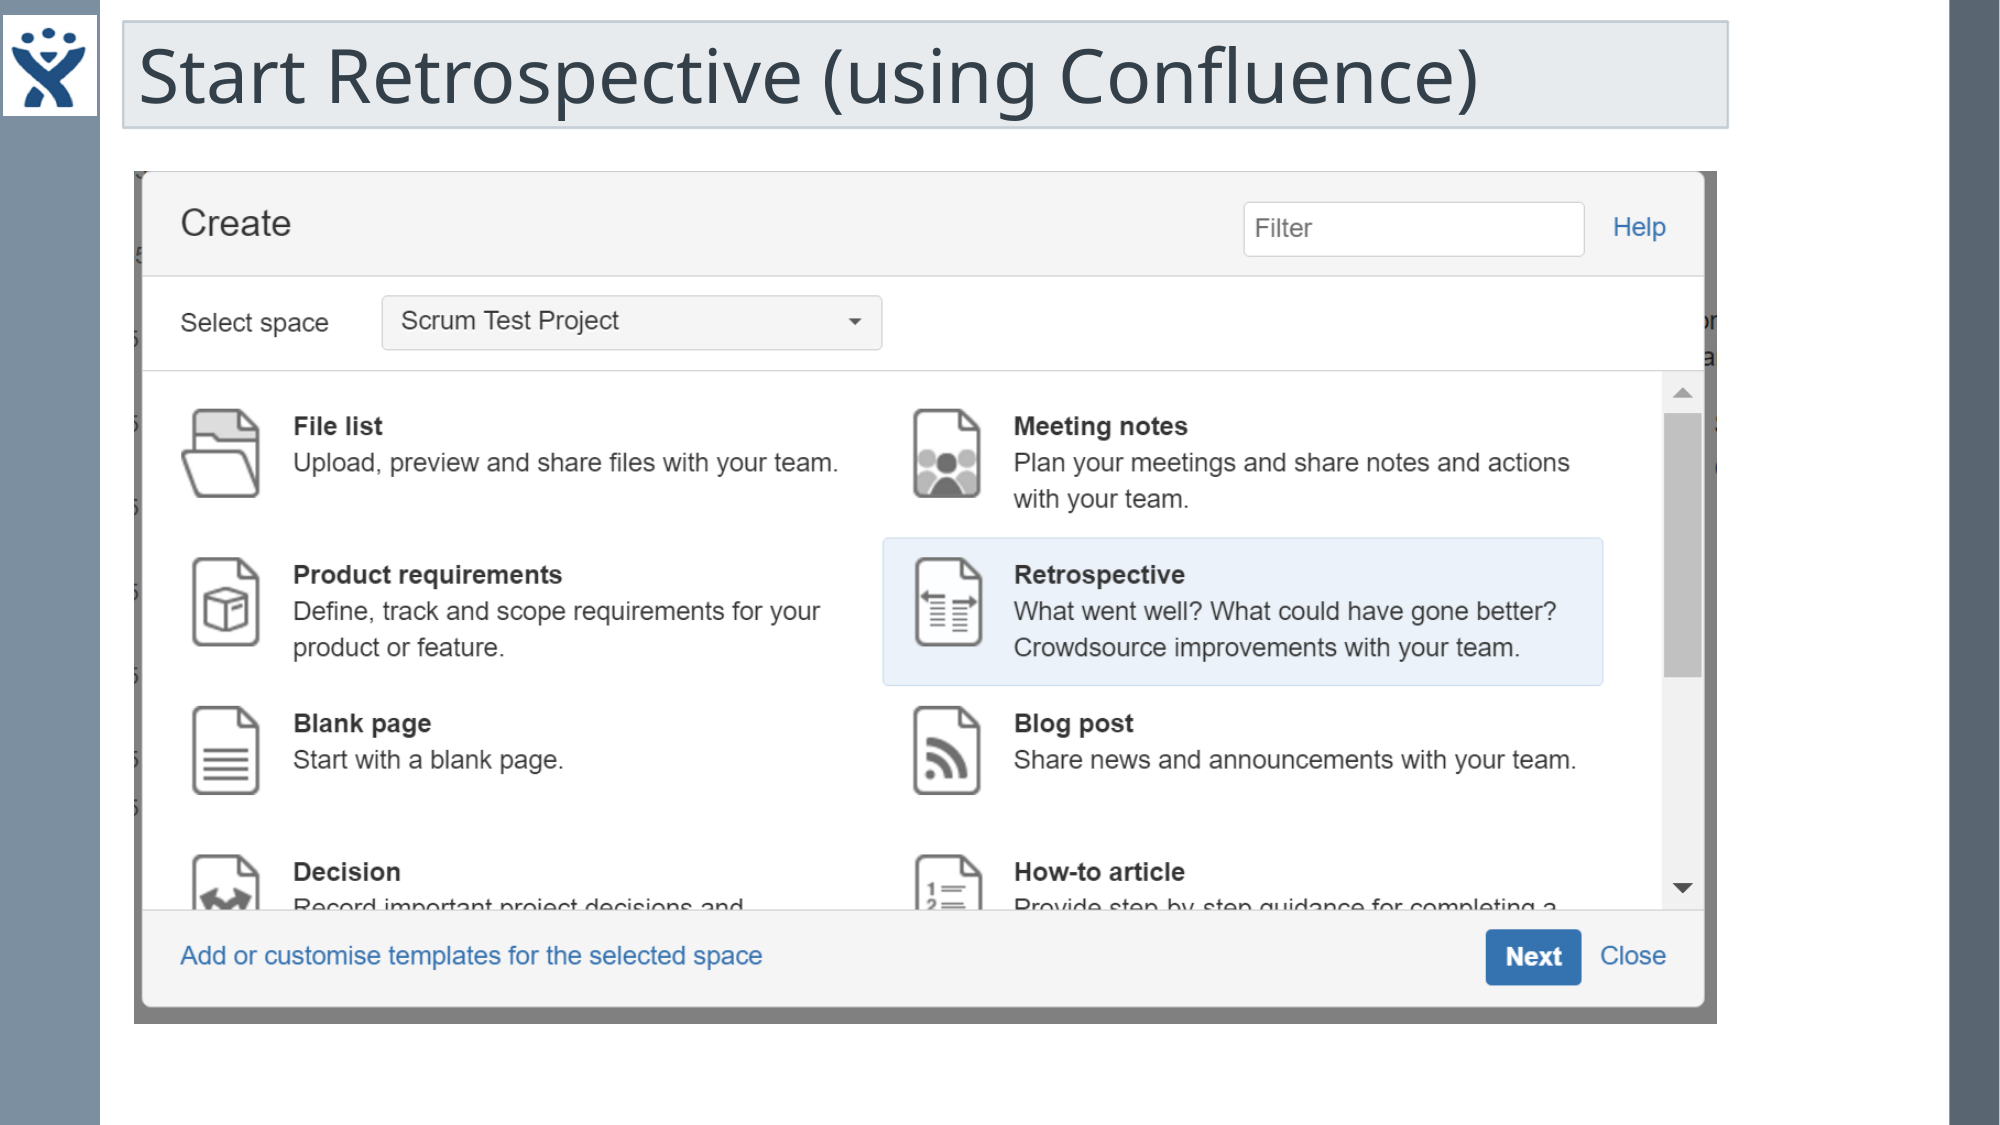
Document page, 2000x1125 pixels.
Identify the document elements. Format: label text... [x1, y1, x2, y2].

title Start Retrospective (using Confluence) [122, 20, 1729, 129]
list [134, 171, 1717, 1024]
picture [3, 15, 97, 116]
